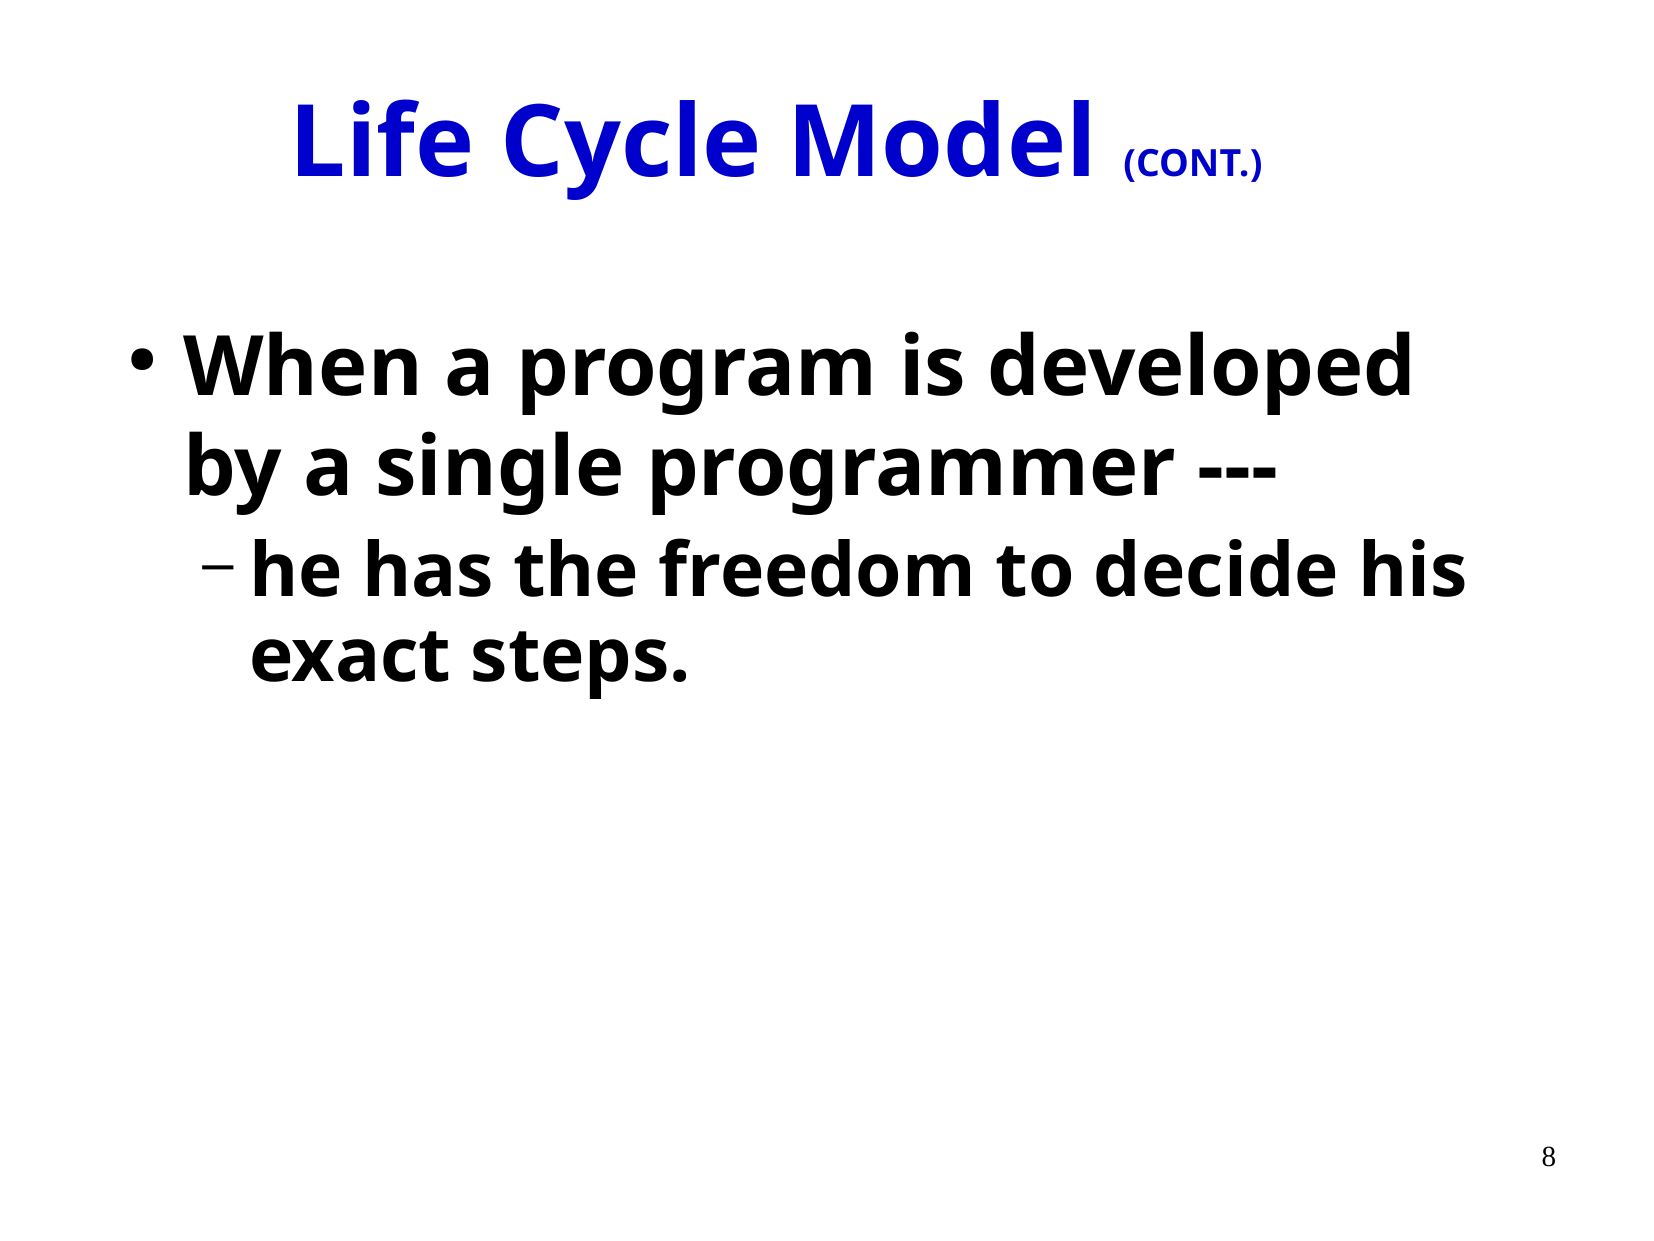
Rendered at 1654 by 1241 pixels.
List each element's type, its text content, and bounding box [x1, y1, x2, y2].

list When a program is developed by a single programmer --- he has the freedom to decide his exact steps. [123, 303, 1530, 1048]
title Life Cycle Model (CONT.) [73, 49, 1480, 281]
